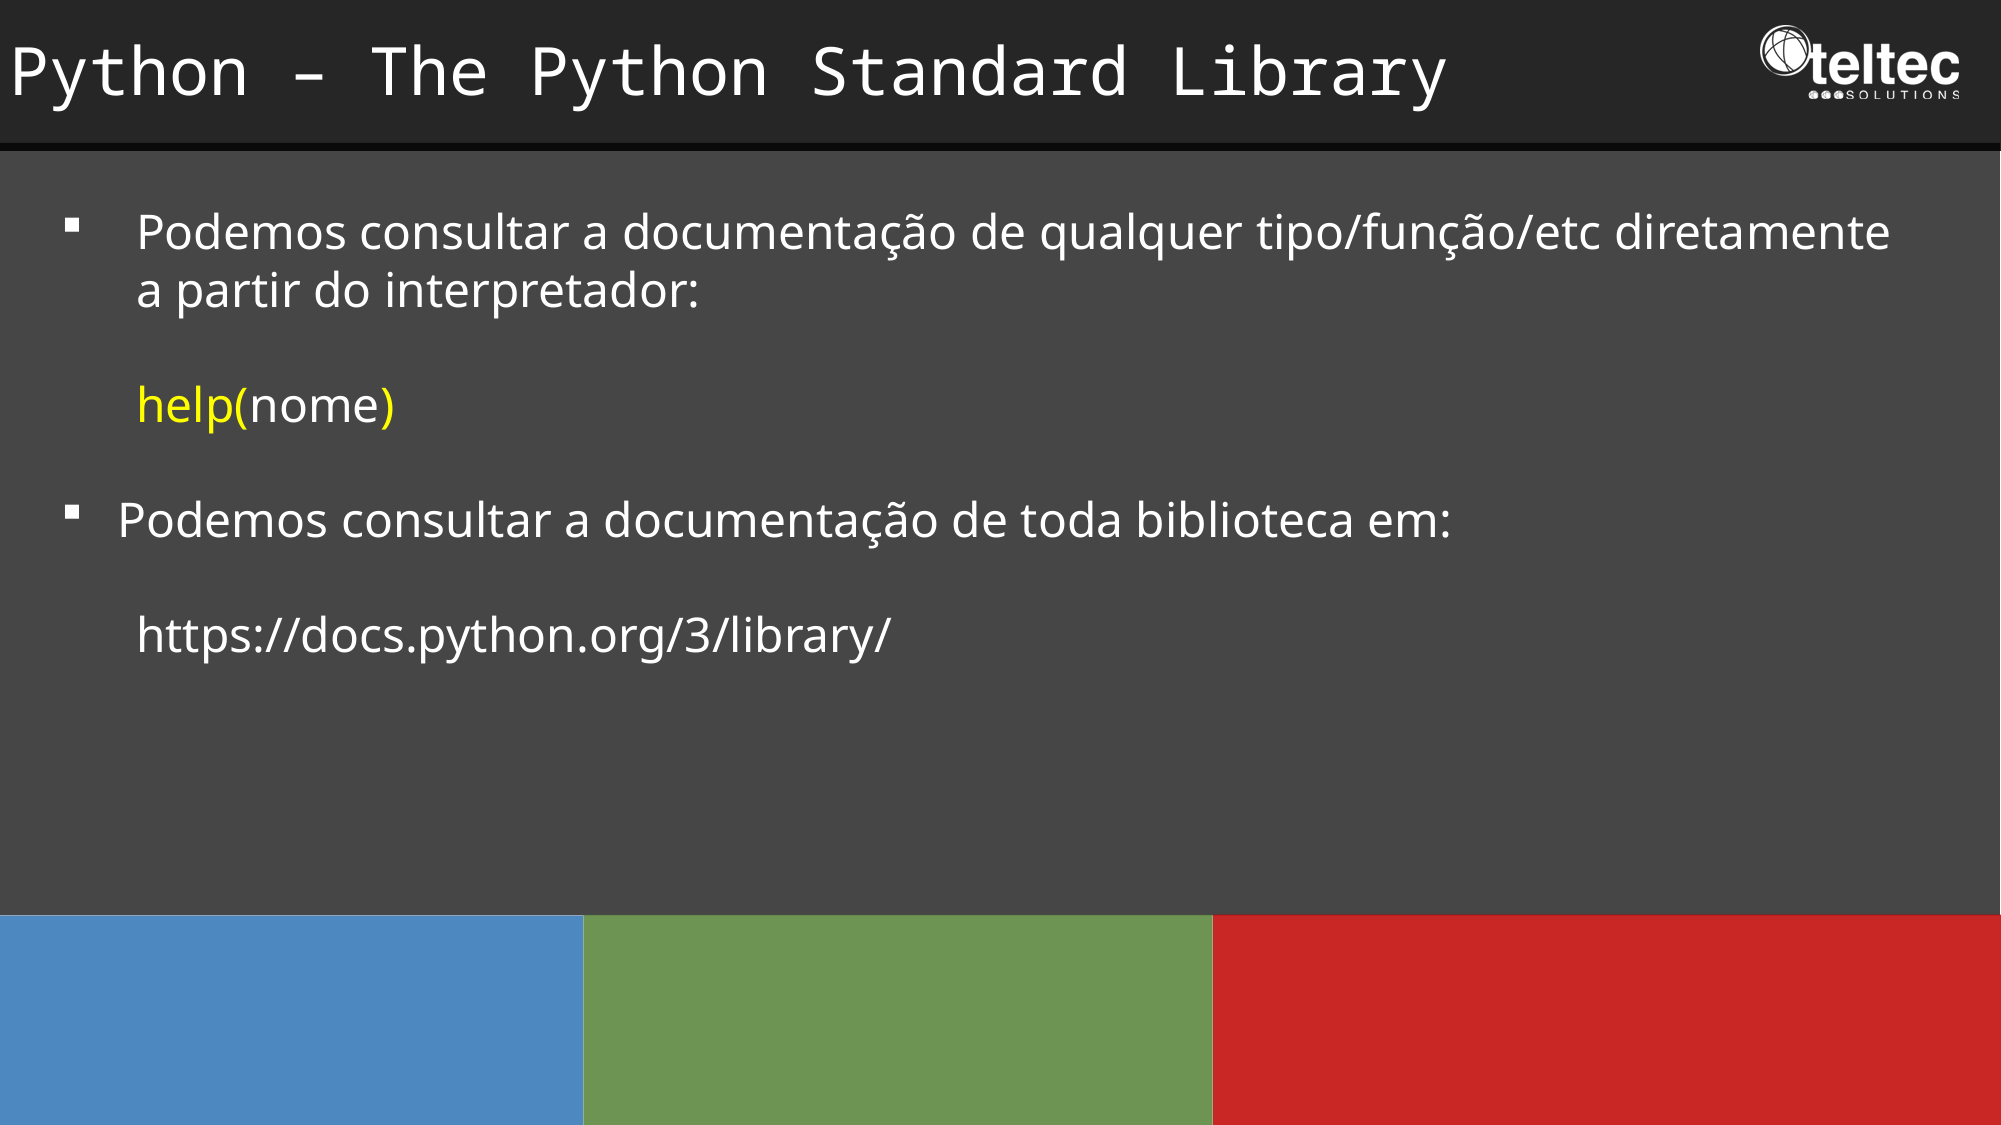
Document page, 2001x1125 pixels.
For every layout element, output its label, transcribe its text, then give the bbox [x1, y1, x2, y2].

text_box Podemos consultar a documentação de qualquer tipo/função/etc diretamente a partir do interpretador: help(nome) Podemos consultar a documentação de toda biblioteca em: https://docs.python.org/3/library/ [46, 194, 1942, 866]
text_box Python – The Python Standard Library [0, 20, 1465, 116]
